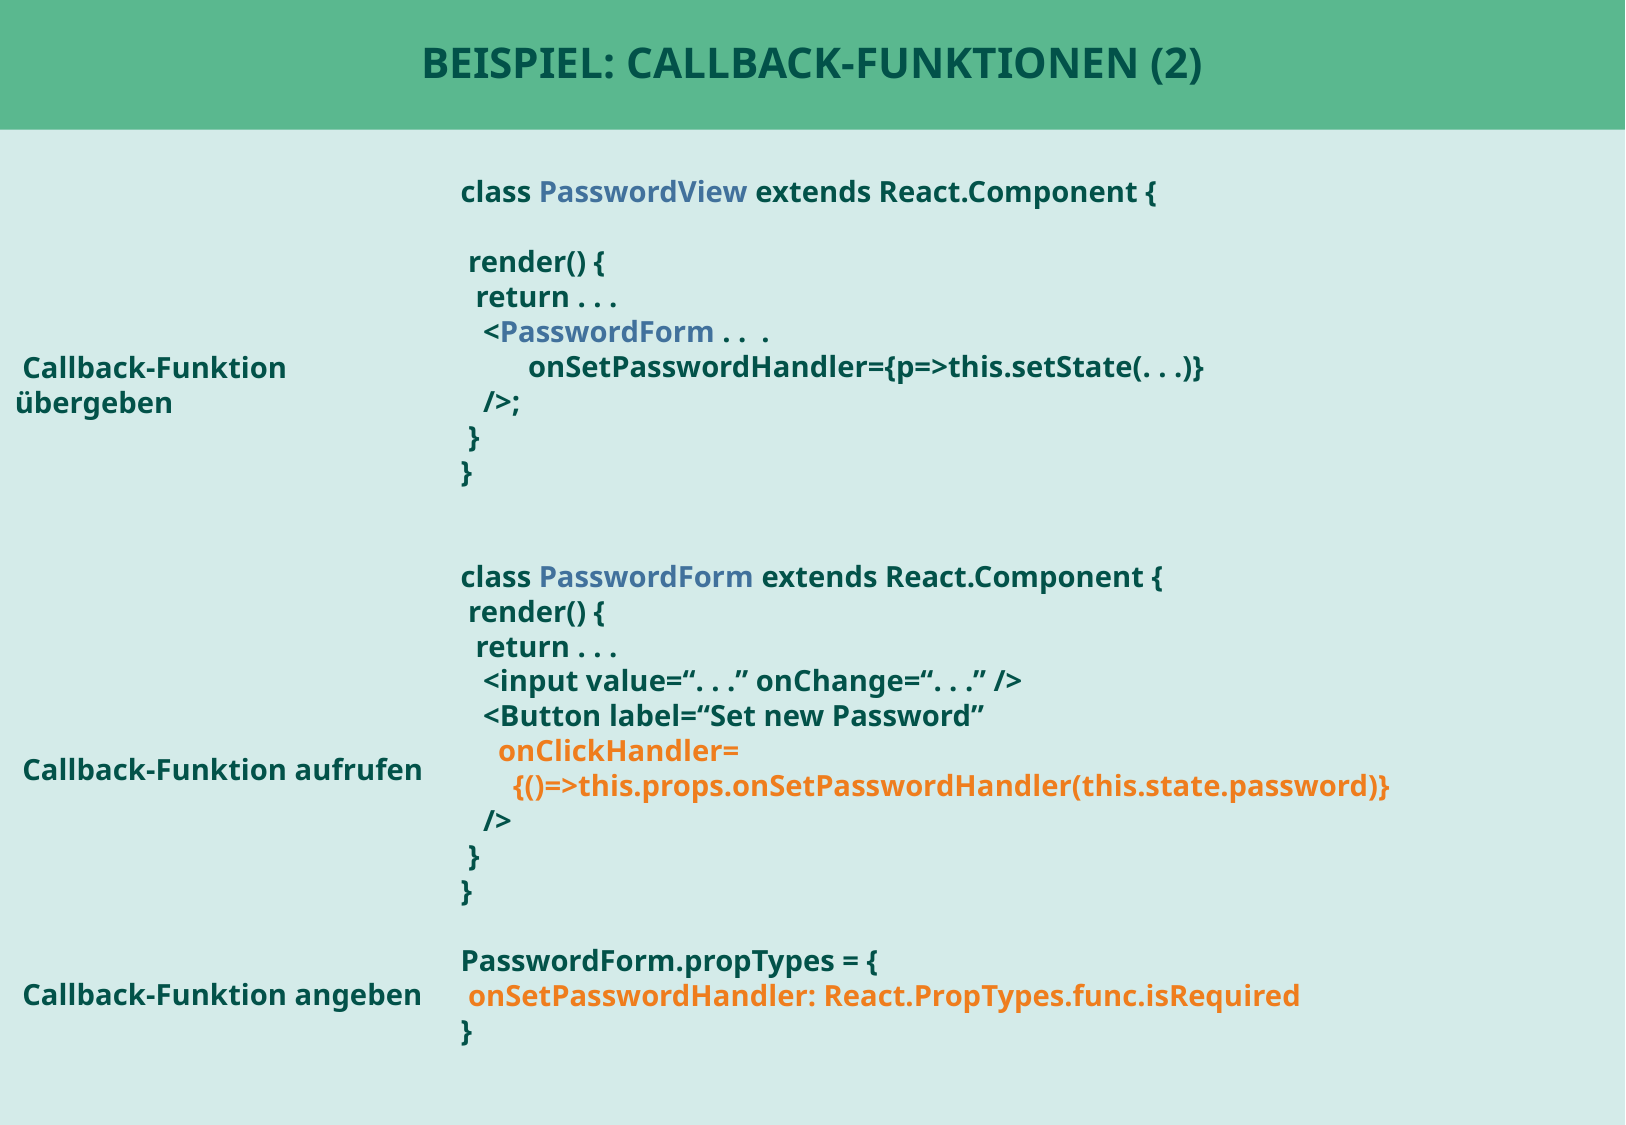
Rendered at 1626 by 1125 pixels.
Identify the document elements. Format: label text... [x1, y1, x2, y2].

text_box Callback-Funktion übergeben [0, 342, 453, 427]
text_box Callback-Funktion angeben [0, 968, 453, 1019]
title Beispiel: Callback-Funktionen (2) [0, 0, 1625, 130]
text_box Callback-Funktion aufrufen [0, 743, 453, 794]
text_box class PasswordView extends React.Component { render() { return . . . <PasswordForm . . . onSetPasswordHandler={p=>this.setState(. . .)} />; } } class PasswordForm extends React.Component { render() { return . . . <input value=“. . .” onChange=“. . .” /> <Button label=“Set new Password” onClickHandler= {()=>this.props.onSetPasswordHandler(this.state.password)} /> } } PasswordForm.propTypes = { onSetPasswordHandler: React.PropTypes.func.isRequired } [445, 165, 1625, 1055]
